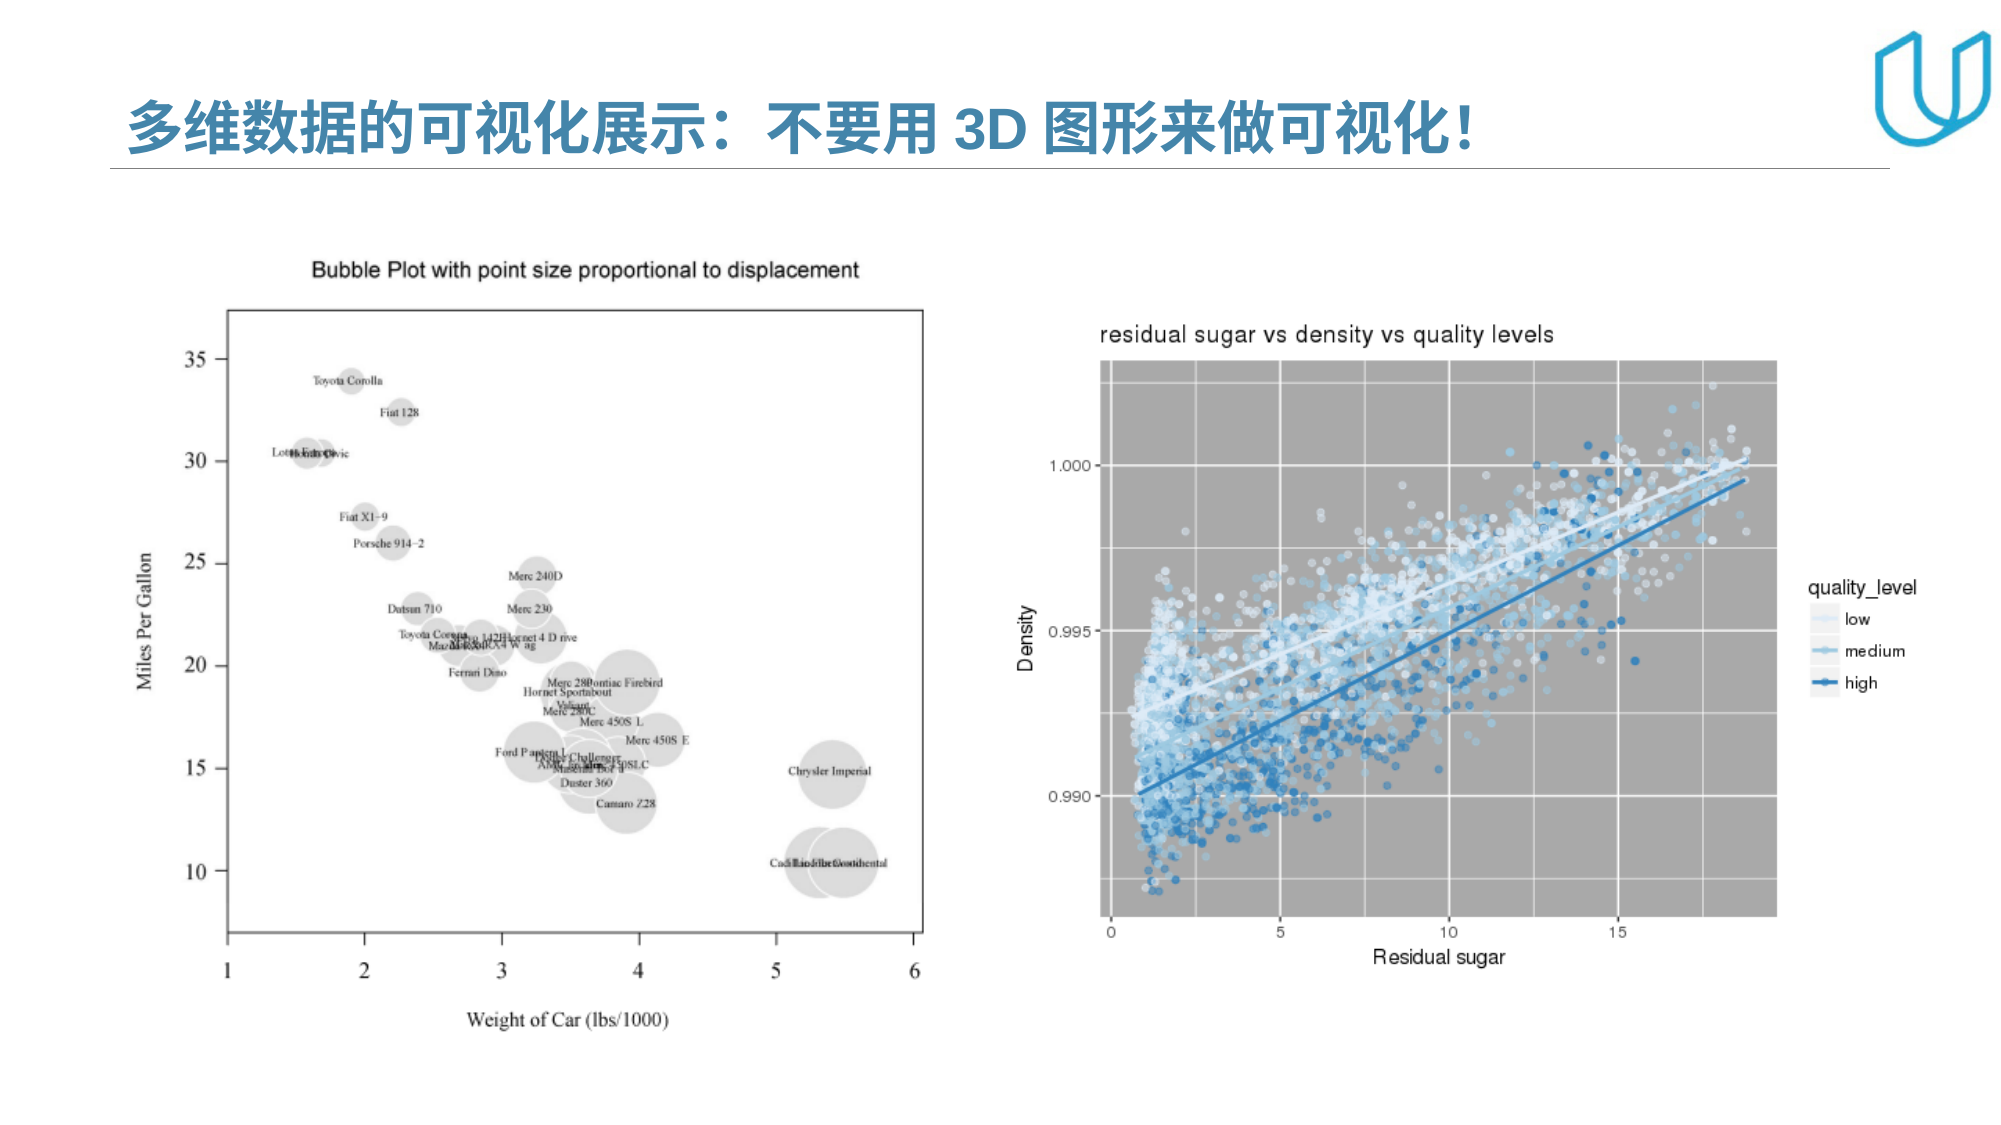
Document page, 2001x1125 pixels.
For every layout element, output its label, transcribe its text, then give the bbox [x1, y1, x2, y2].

title 多维数据的可视化展示：不要用3D图形来做可视化！ [109, 0, 1890, 169]
picture [109, 249, 1971, 1044]
picture [1863, 21, 2000, 154]
